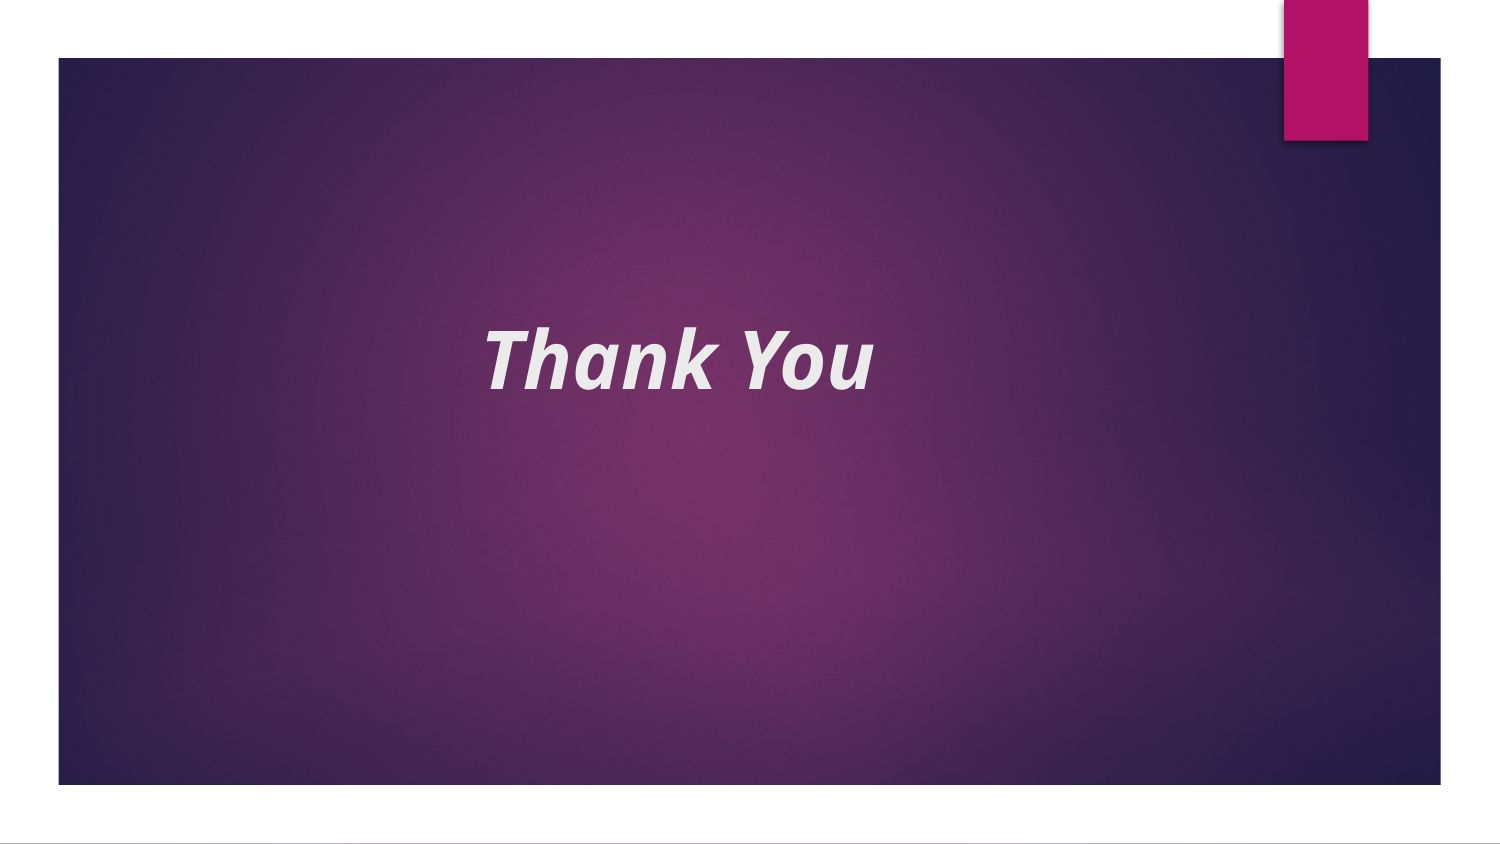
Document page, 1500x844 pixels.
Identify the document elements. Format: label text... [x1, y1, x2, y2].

picture [59, 58, 1440, 785]
text_box Thank You [165, 188, 1334, 656]
